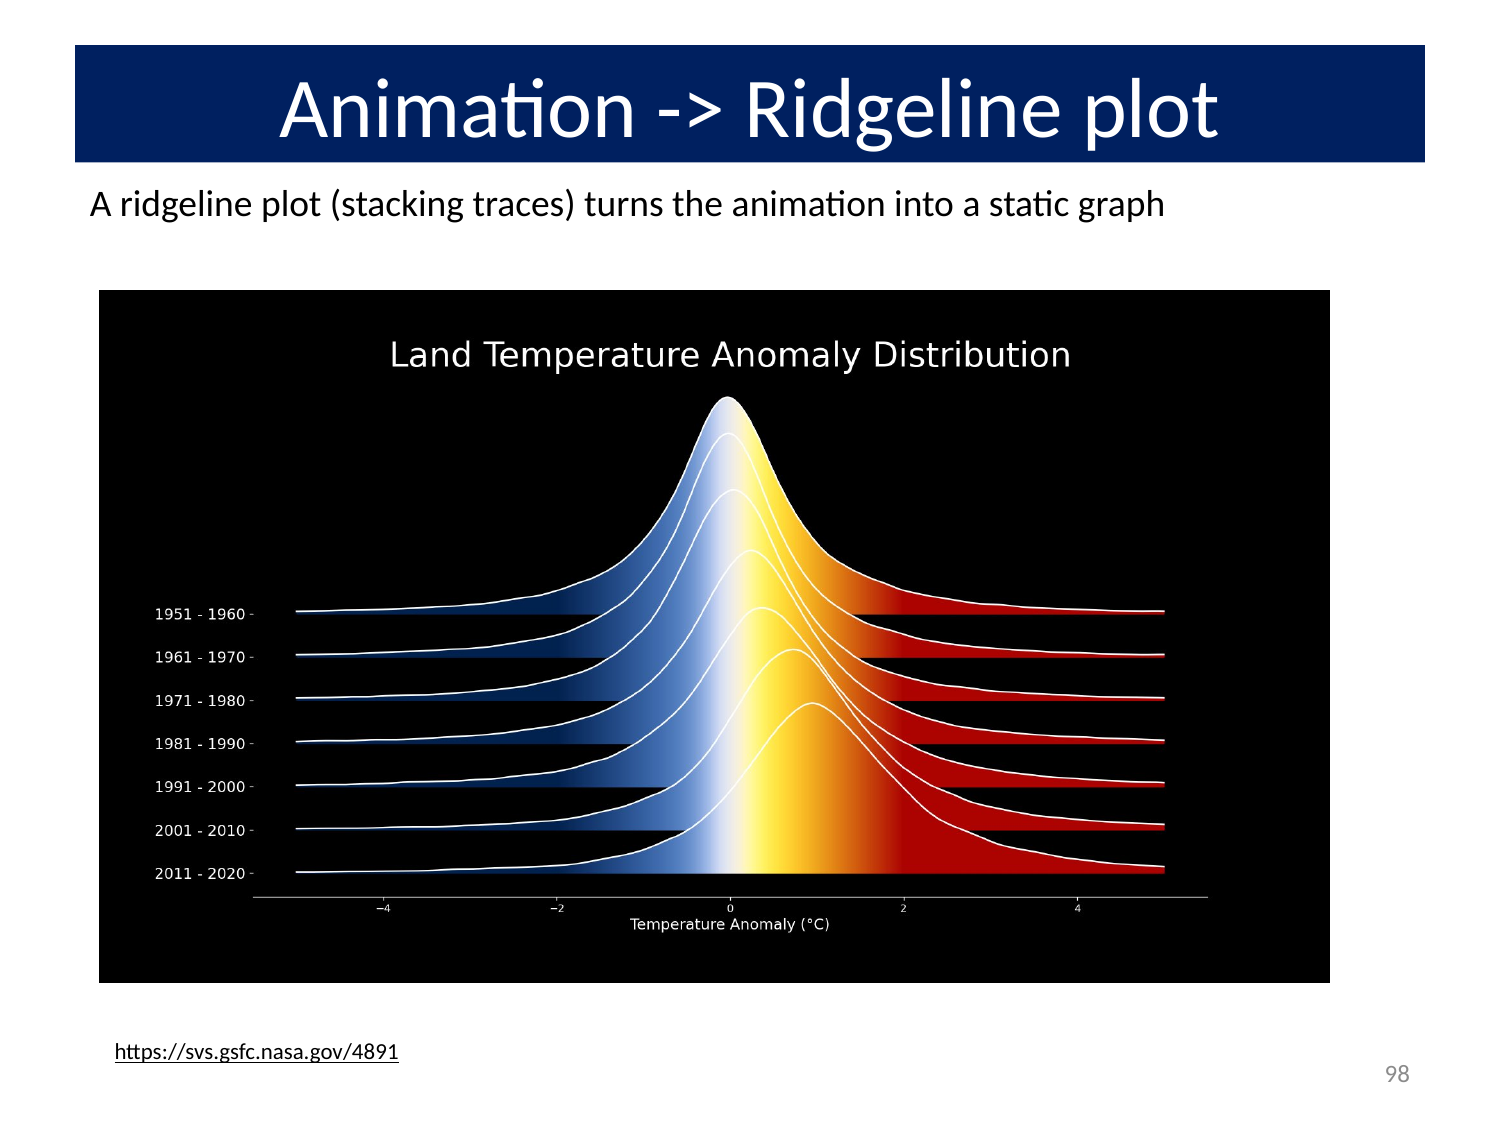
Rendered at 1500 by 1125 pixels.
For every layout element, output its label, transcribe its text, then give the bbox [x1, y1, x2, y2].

text_box https://svs.gsfc.nasa.gov/4891 [99, 1029, 1450, 1072]
slide_number 98 [1074, 1072, 1425, 1103]
title Animation -> Ridgeline plot [75, 45, 1425, 163]
picture [99, 290, 1331, 983]
text_box A ridgeline plot (stacking traces) turns the animation into a static graph [74, 171, 1425, 231]
